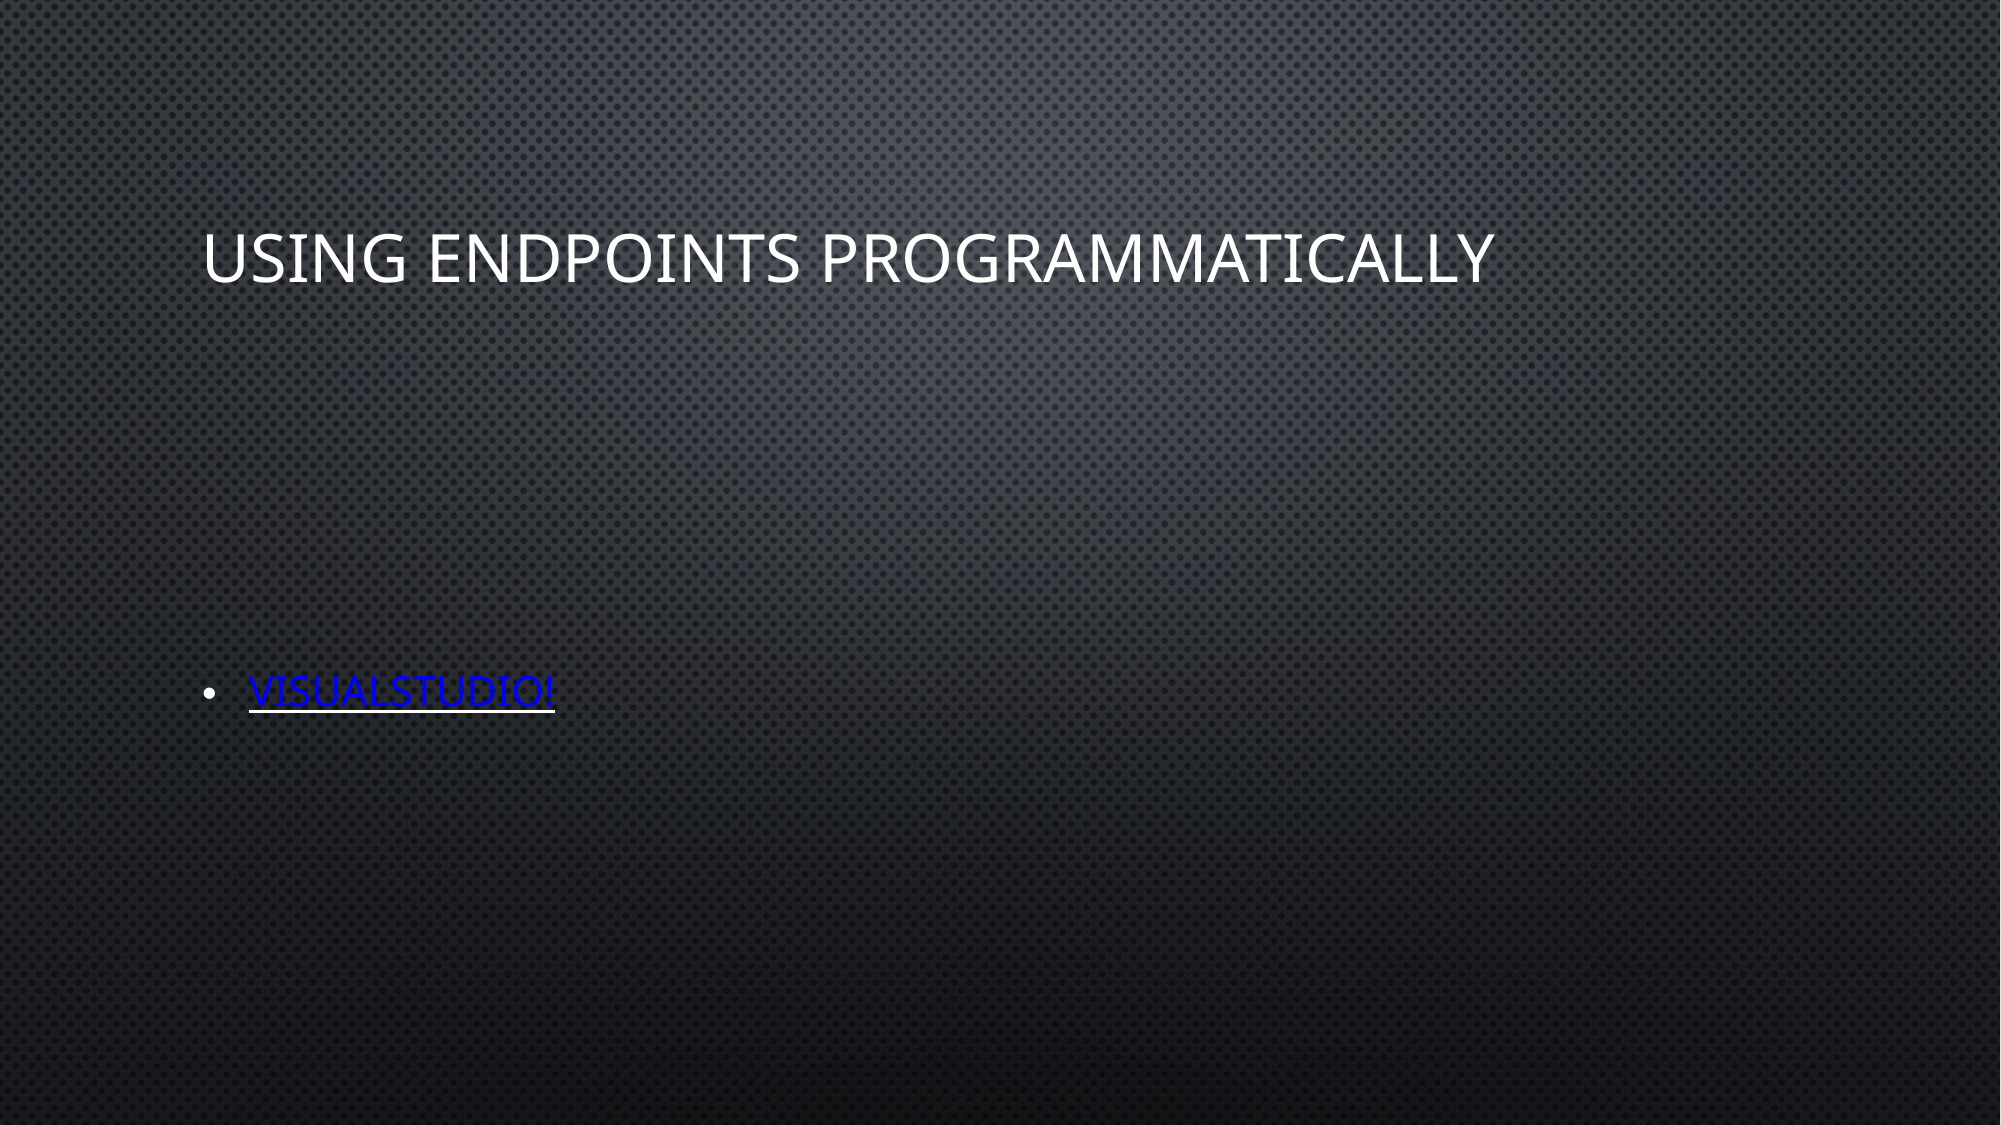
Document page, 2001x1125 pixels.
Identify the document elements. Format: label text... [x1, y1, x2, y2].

picture [0, 0, 2001, 1125]
text_box Using endpoints programmatically [187, 99, 1813, 413]
text_box VisualStudio! [187, 437, 1813, 950]
